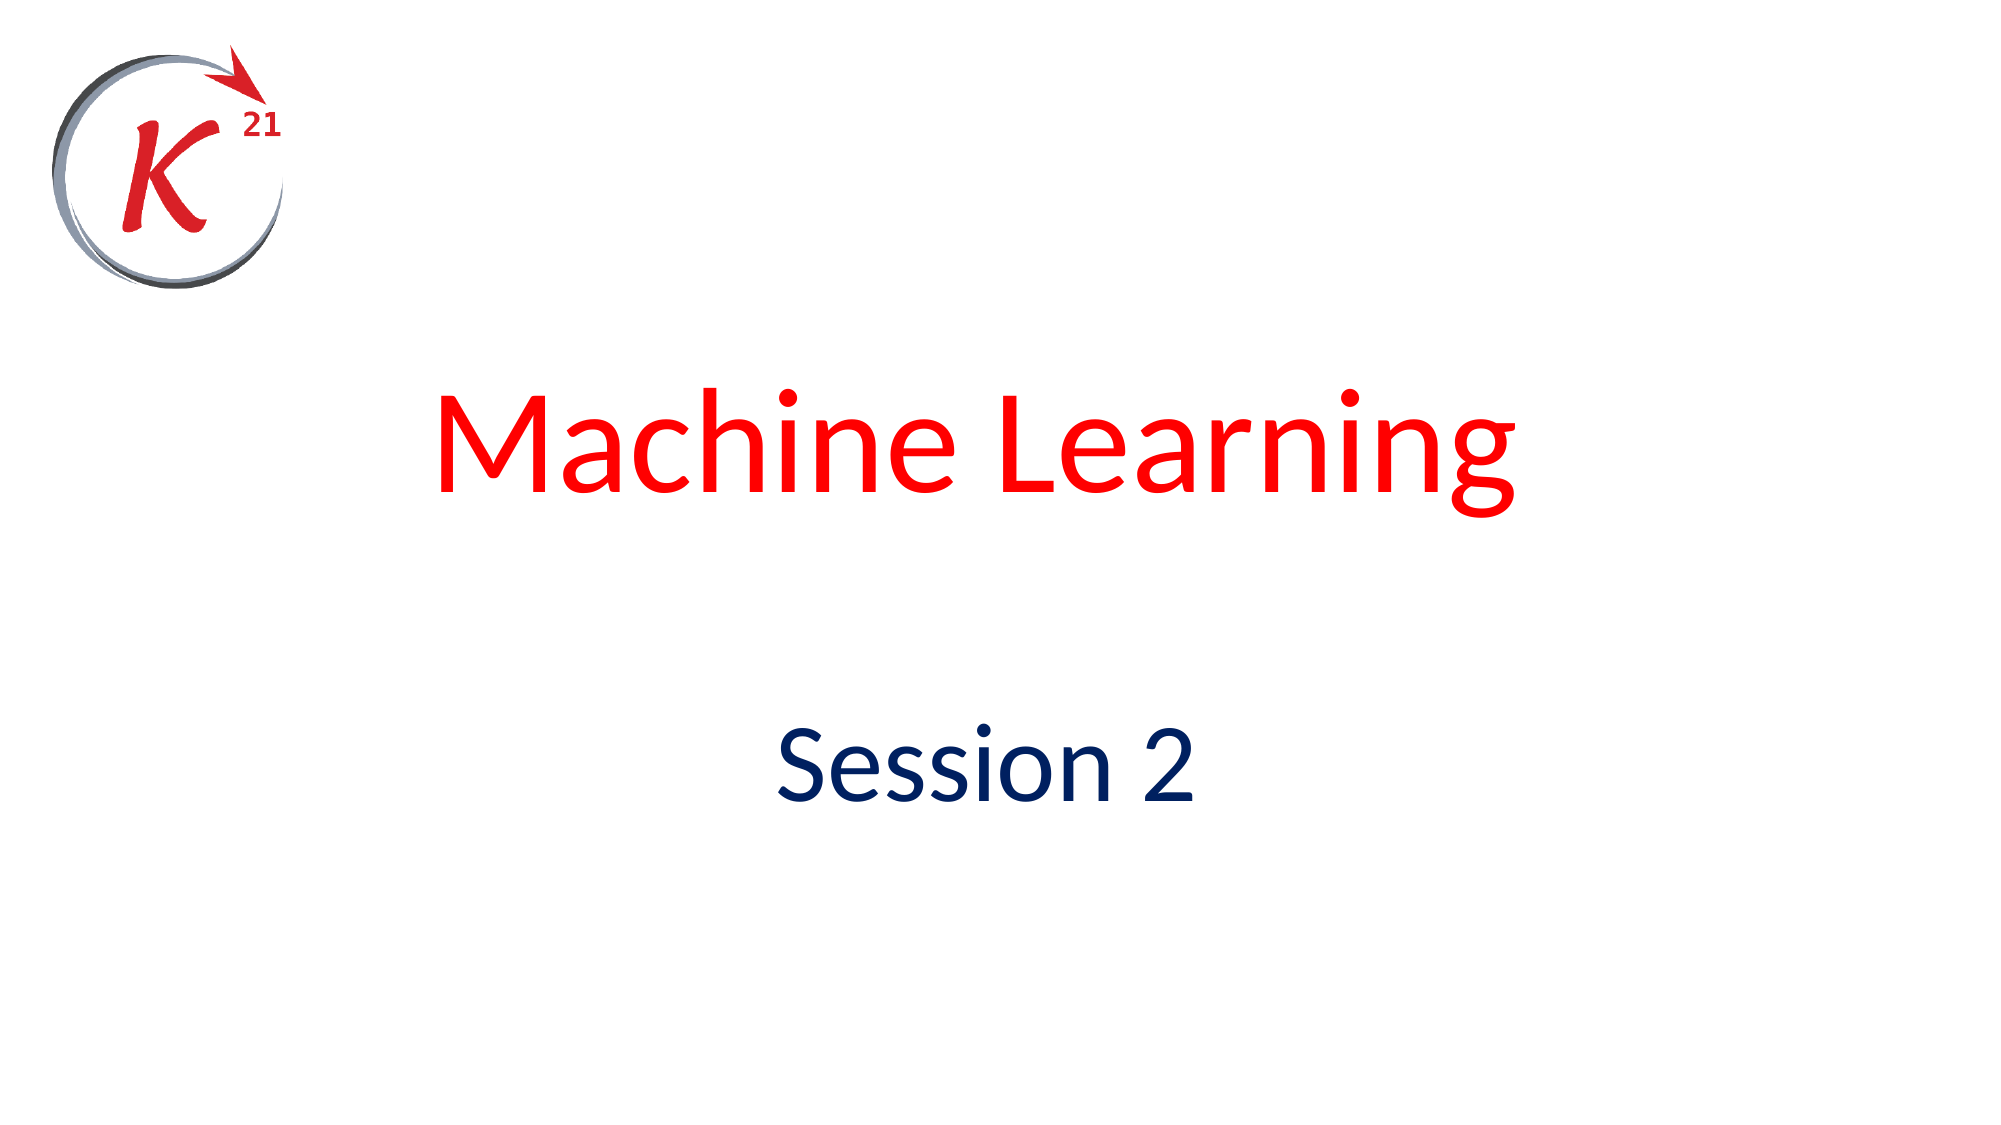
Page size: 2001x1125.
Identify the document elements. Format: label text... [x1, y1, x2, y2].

text_box Machine Learning [414, 335, 1559, 531]
text_box Session 2 [760, 681, 1213, 832]
picture [0, 0, 334, 334]
